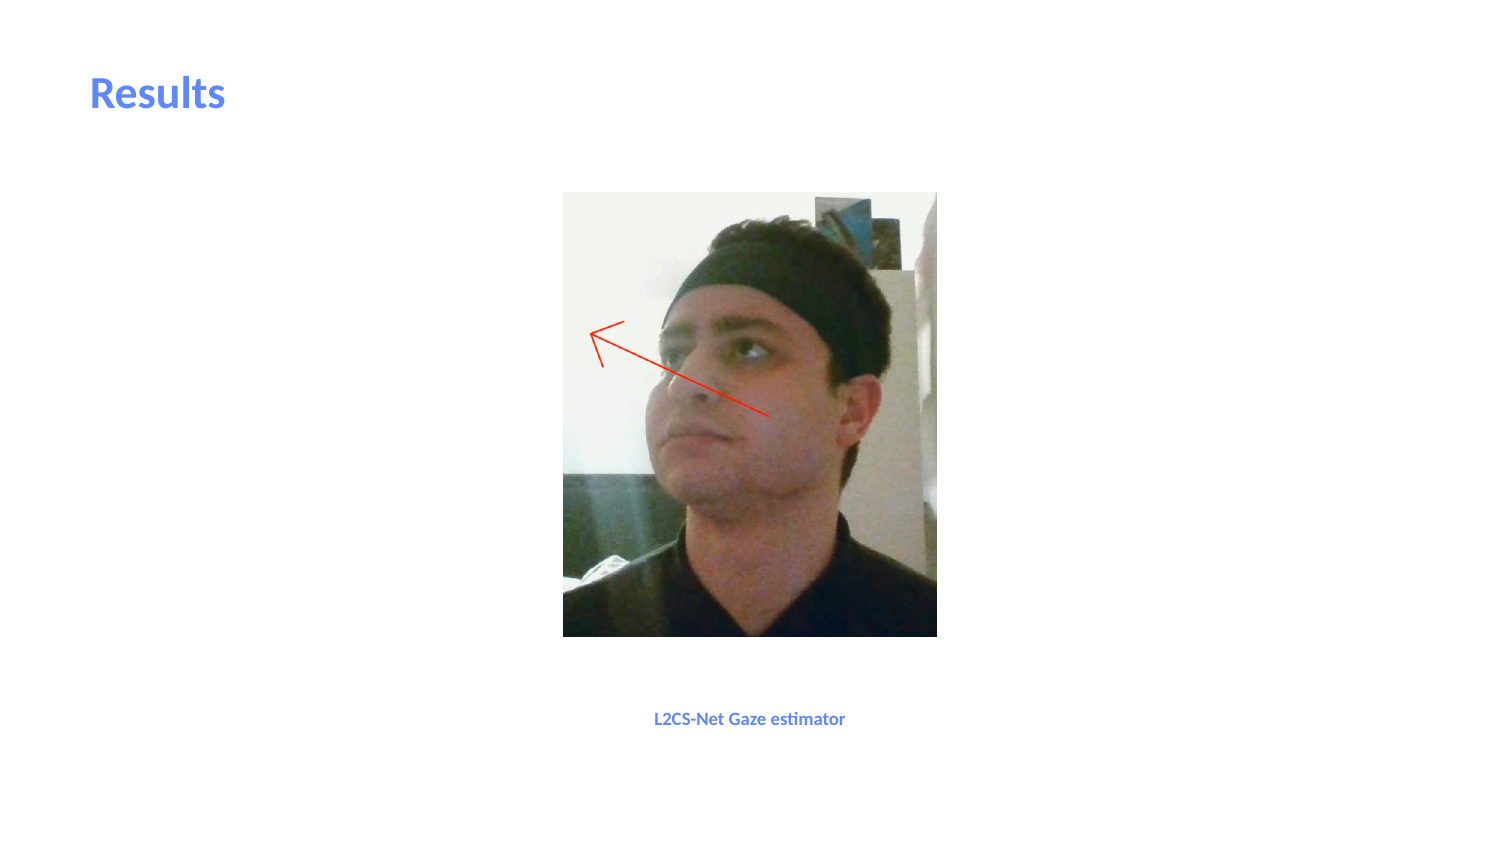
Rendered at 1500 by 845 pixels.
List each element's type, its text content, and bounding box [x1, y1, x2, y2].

picture [563, 192, 937, 638]
text_box L2CS-Net Gaze estimator [434, 694, 1065, 740]
text_box Results [74, 44, 1425, 135]
